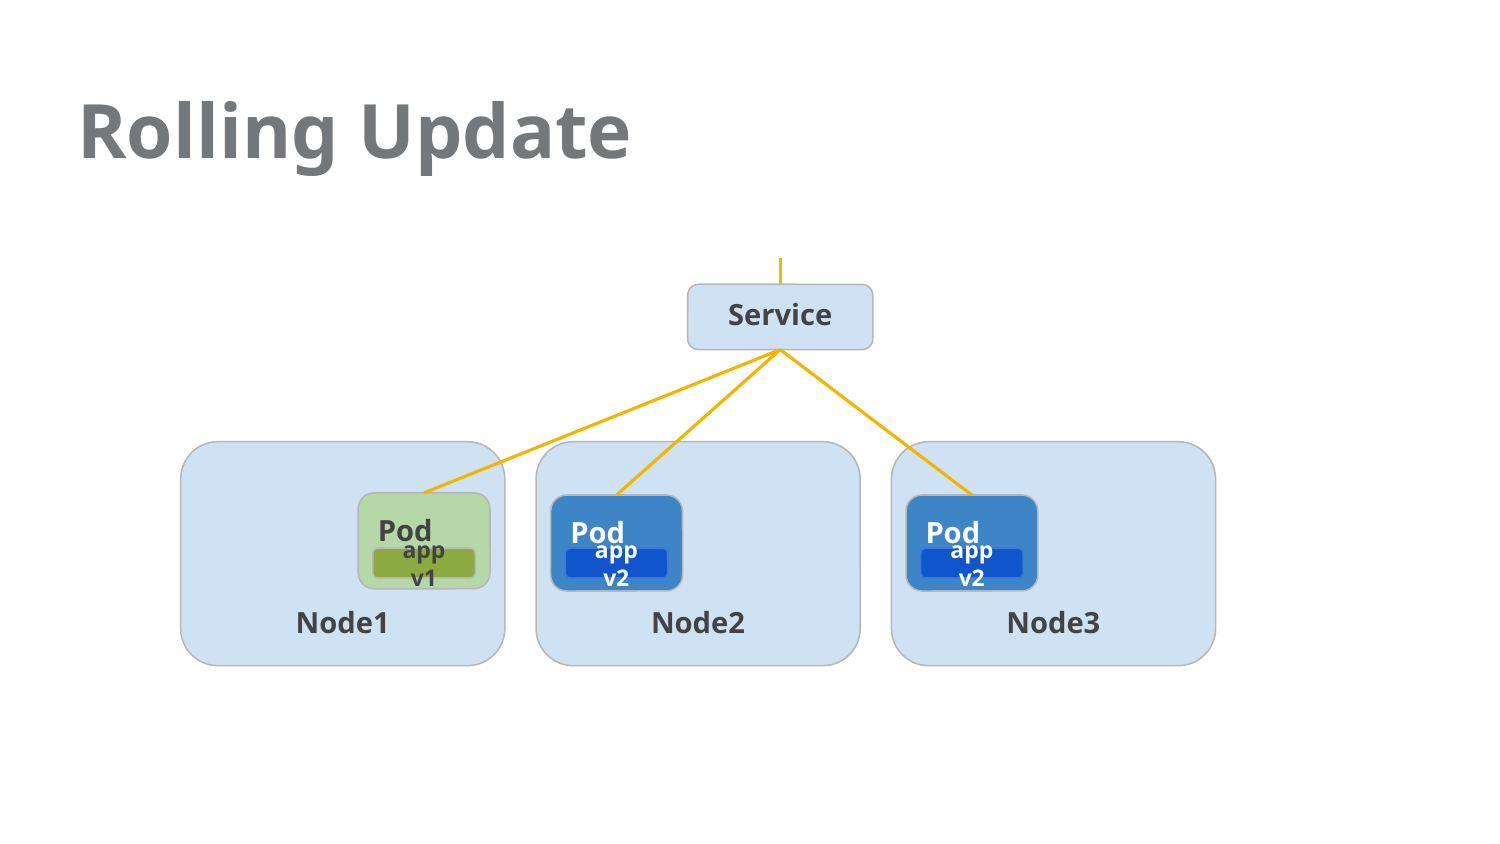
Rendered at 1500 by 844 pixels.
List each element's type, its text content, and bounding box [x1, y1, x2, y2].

text_box Node3 [891, 441, 1216, 666]
text_box Service [687, 284, 873, 348]
text_box app v2 [565, 548, 668, 578]
text_box Pod [358, 492, 491, 589]
text_box app v1 [372, 548, 476, 578]
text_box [781, 349, 973, 496]
text_box Rolling Update [62, 79, 1413, 229]
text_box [423, 349, 615, 493]
text_box Node2 [536, 501, 861, 666]
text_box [616, 349, 781, 496]
text_box Pod [906, 495, 1038, 592]
text_box Pod [550, 501, 683, 592]
text_box app v2 [920, 548, 1024, 578]
text_box Node1 [180, 441, 505, 666]
